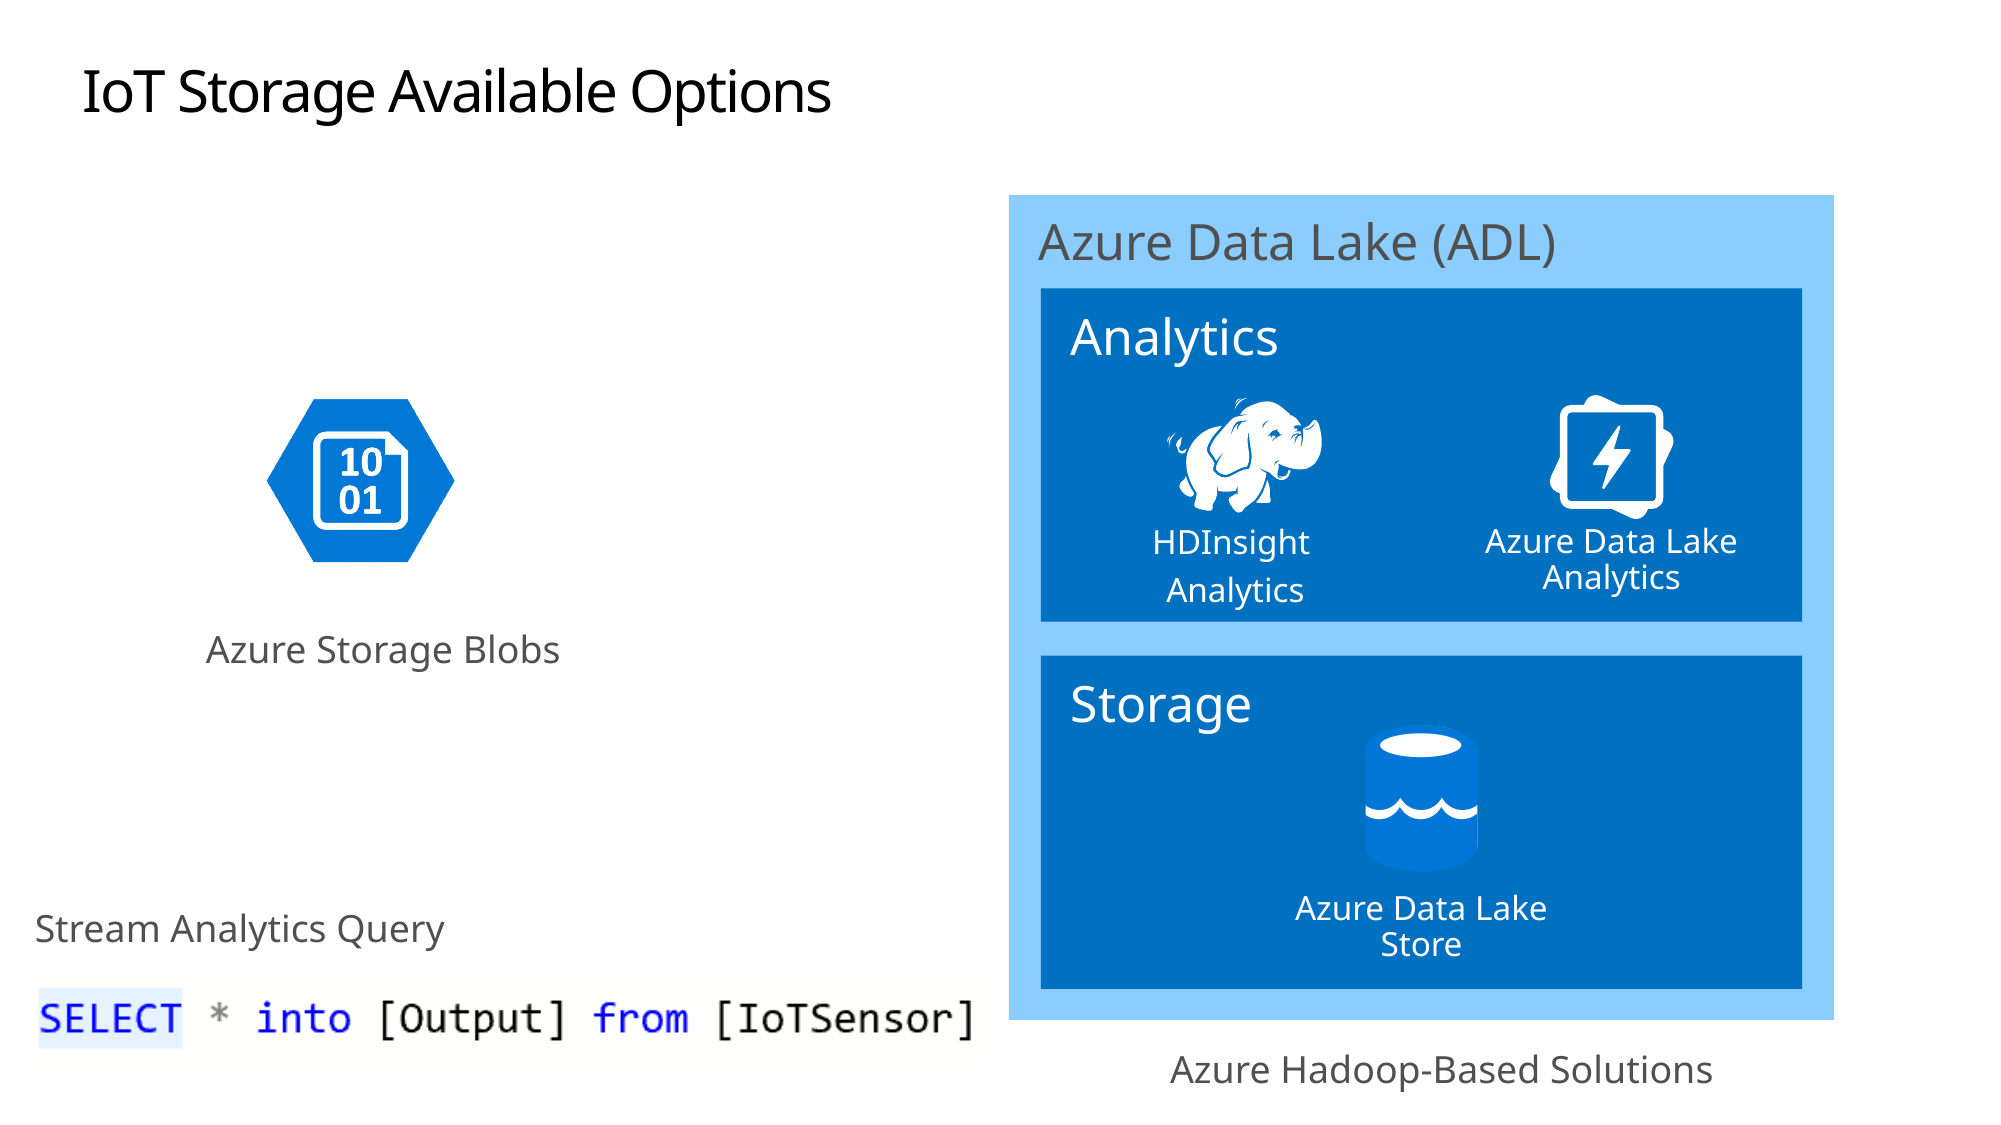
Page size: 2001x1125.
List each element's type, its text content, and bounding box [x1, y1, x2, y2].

title IoT Storage Available Options [58, 47, 1942, 196]
text_box Analytics [1040, 288, 1803, 501]
text_box Azure Storage Blobs [191, 618, 586, 679]
text_box Azure Data Lake Store [1243, 867, 1600, 988]
text_box [1549, 395, 1674, 501]
picture [266, 386, 455, 575]
text_box Azure Hadoop-Based Solutions [1155, 1038, 1729, 1099]
text_box Azure Data Lake (ADL) [1008, 194, 1835, 1021]
picture [22, 977, 994, 1063]
text_box Storage [1040, 655, 1803, 990]
text_box HDInsight Analytics [1040, 501, 1422, 634]
text_box Stream Analytics Query [20, 898, 460, 958]
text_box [1167, 397, 1322, 513]
picture [1365, 725, 1478, 872]
text_box Azure Data Lake Analytics [1421, 501, 1803, 621]
